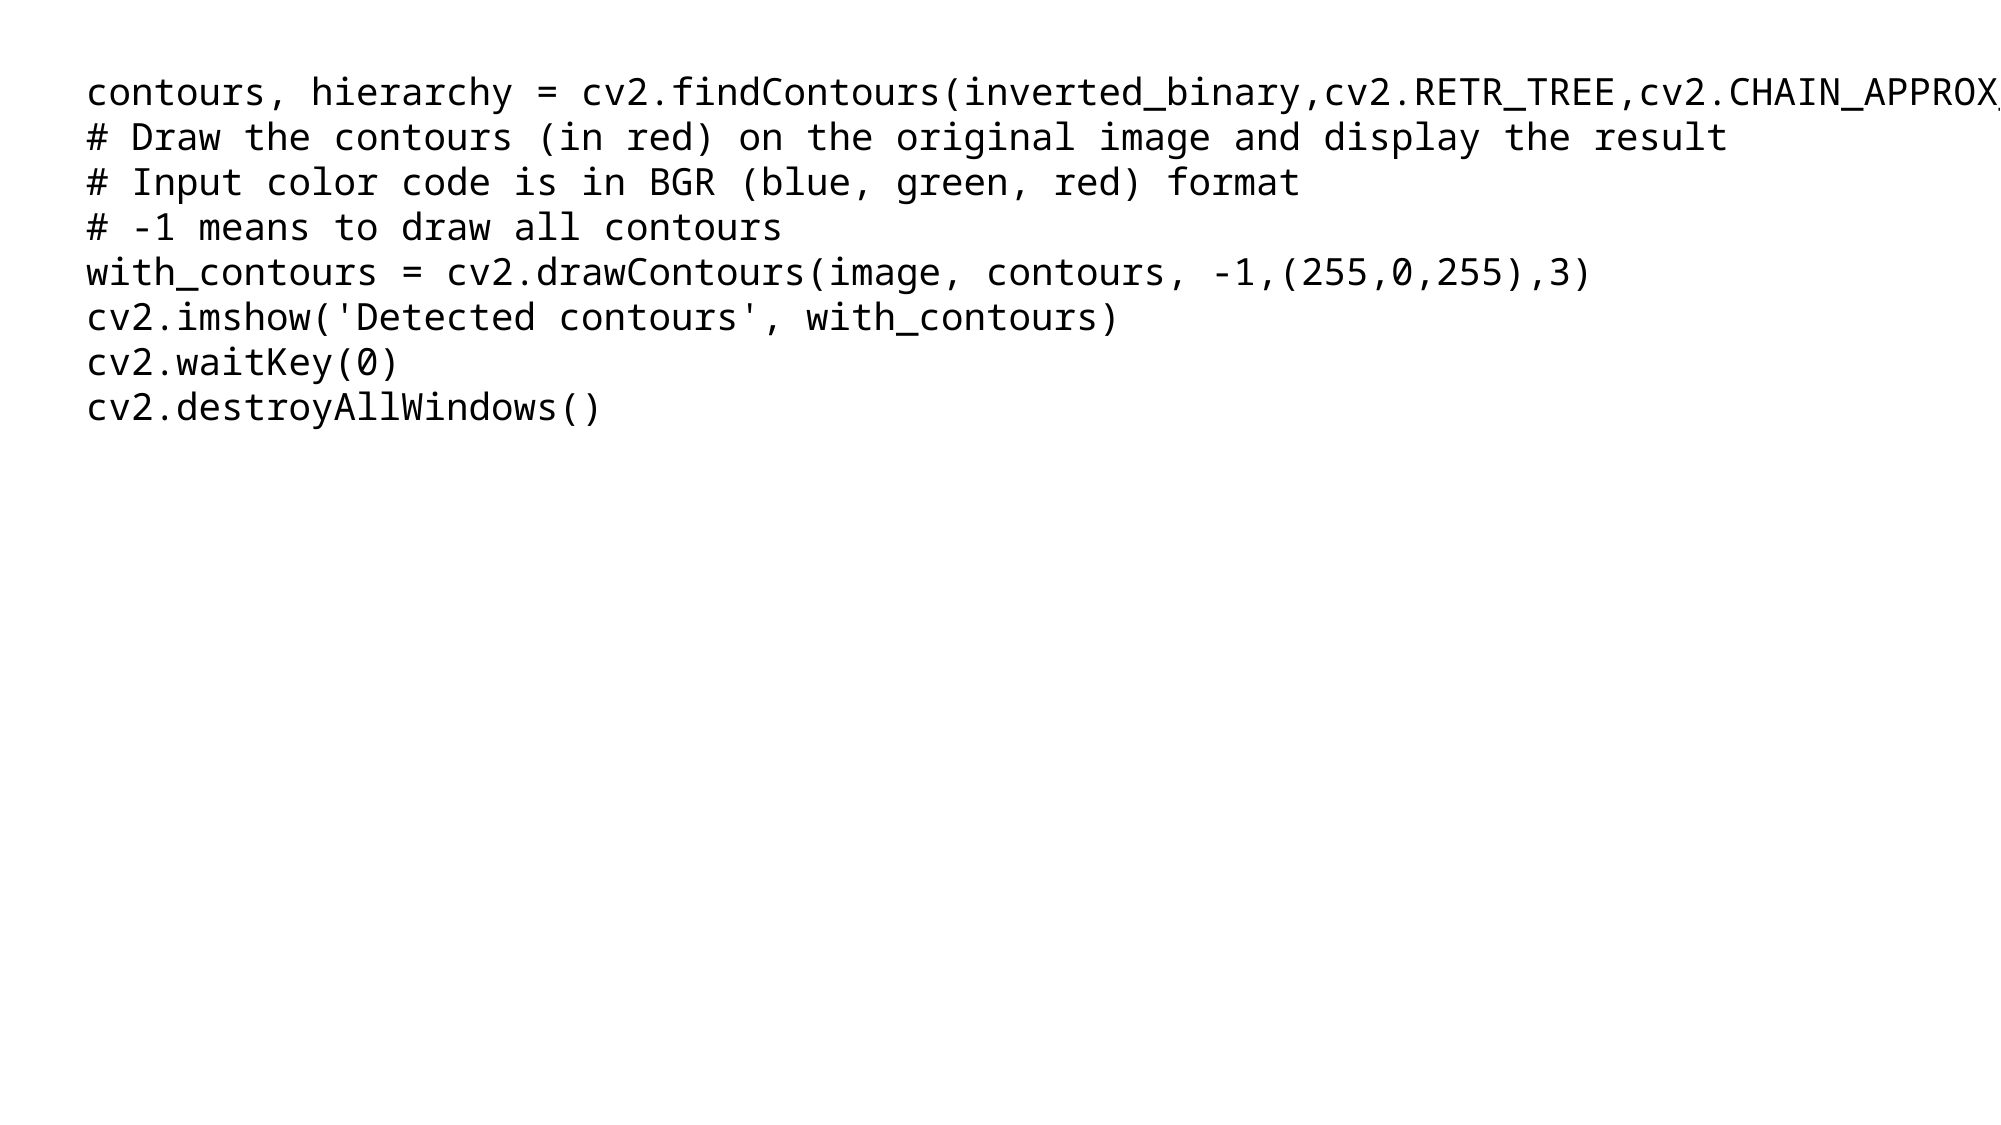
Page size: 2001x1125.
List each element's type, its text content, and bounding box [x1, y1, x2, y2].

text_box contours, hierarchy = cv2.findContours(inverted_binary,cv2.RETR_TREE,cv2.CHAIN_APPROX_SIMPLE) # Draw the contours (in red) on the original image and display the result # Input color code is in BGR (blue, green, red) format # -1 means to draw all contours with_contours = cv2.drawContours(image, contours, -1,(255,0,255),3) cv2.imshow('Detected contours', with_contours) cv2.waitKey(0) cv2.destroyAllWindows() [71, 60, 2000, 480]
